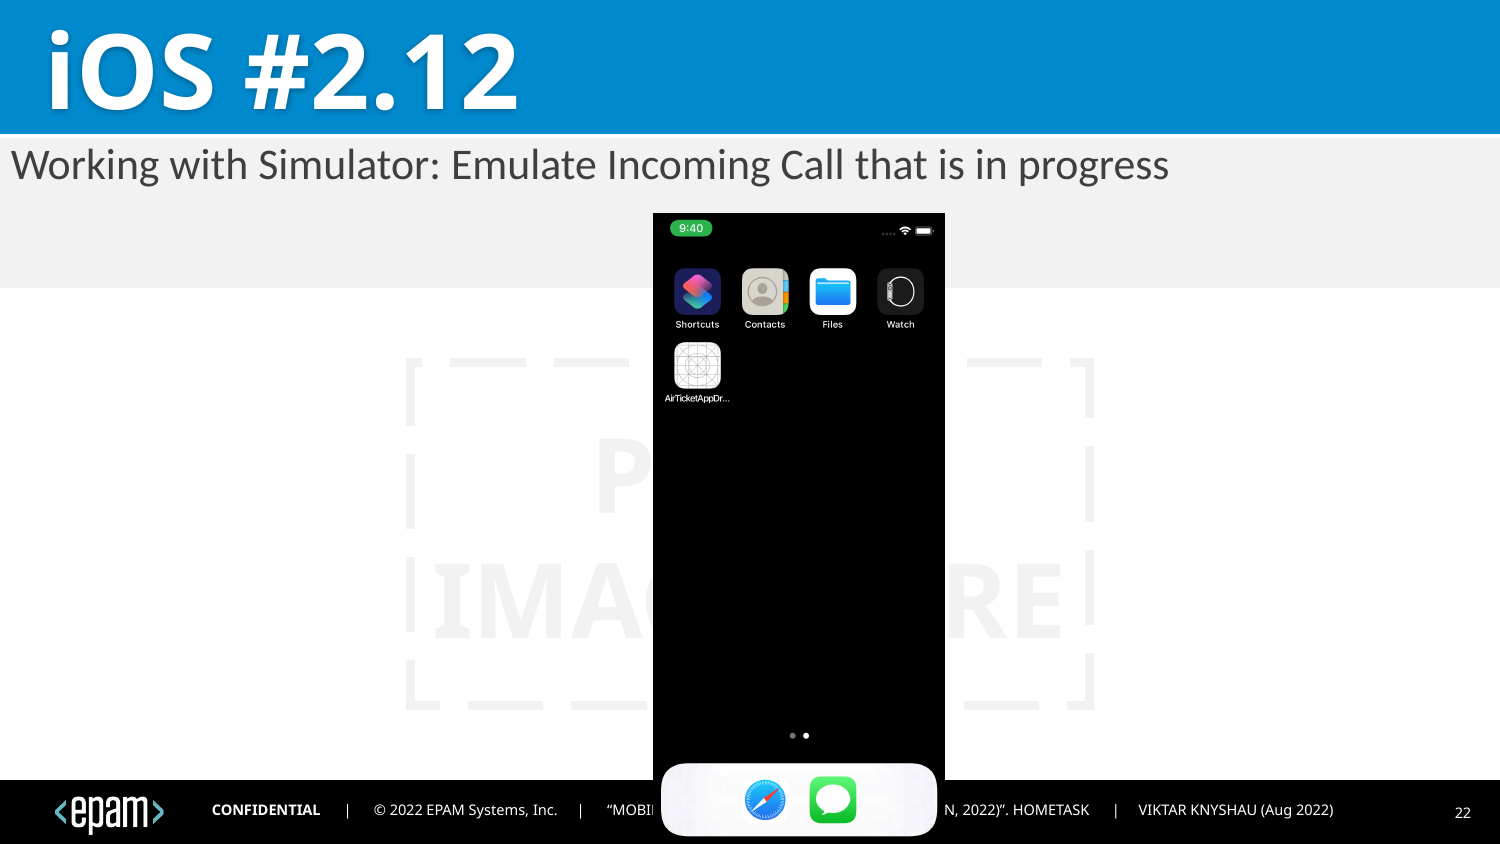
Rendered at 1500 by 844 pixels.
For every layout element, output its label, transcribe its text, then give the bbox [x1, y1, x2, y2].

list Working with Simulator: Emulate Incoming Call that is in progress [0, 136, 1500, 288]
list iOS #2.12 [0, 0, 1500, 136]
picture [0, 212, 1500, 844]
